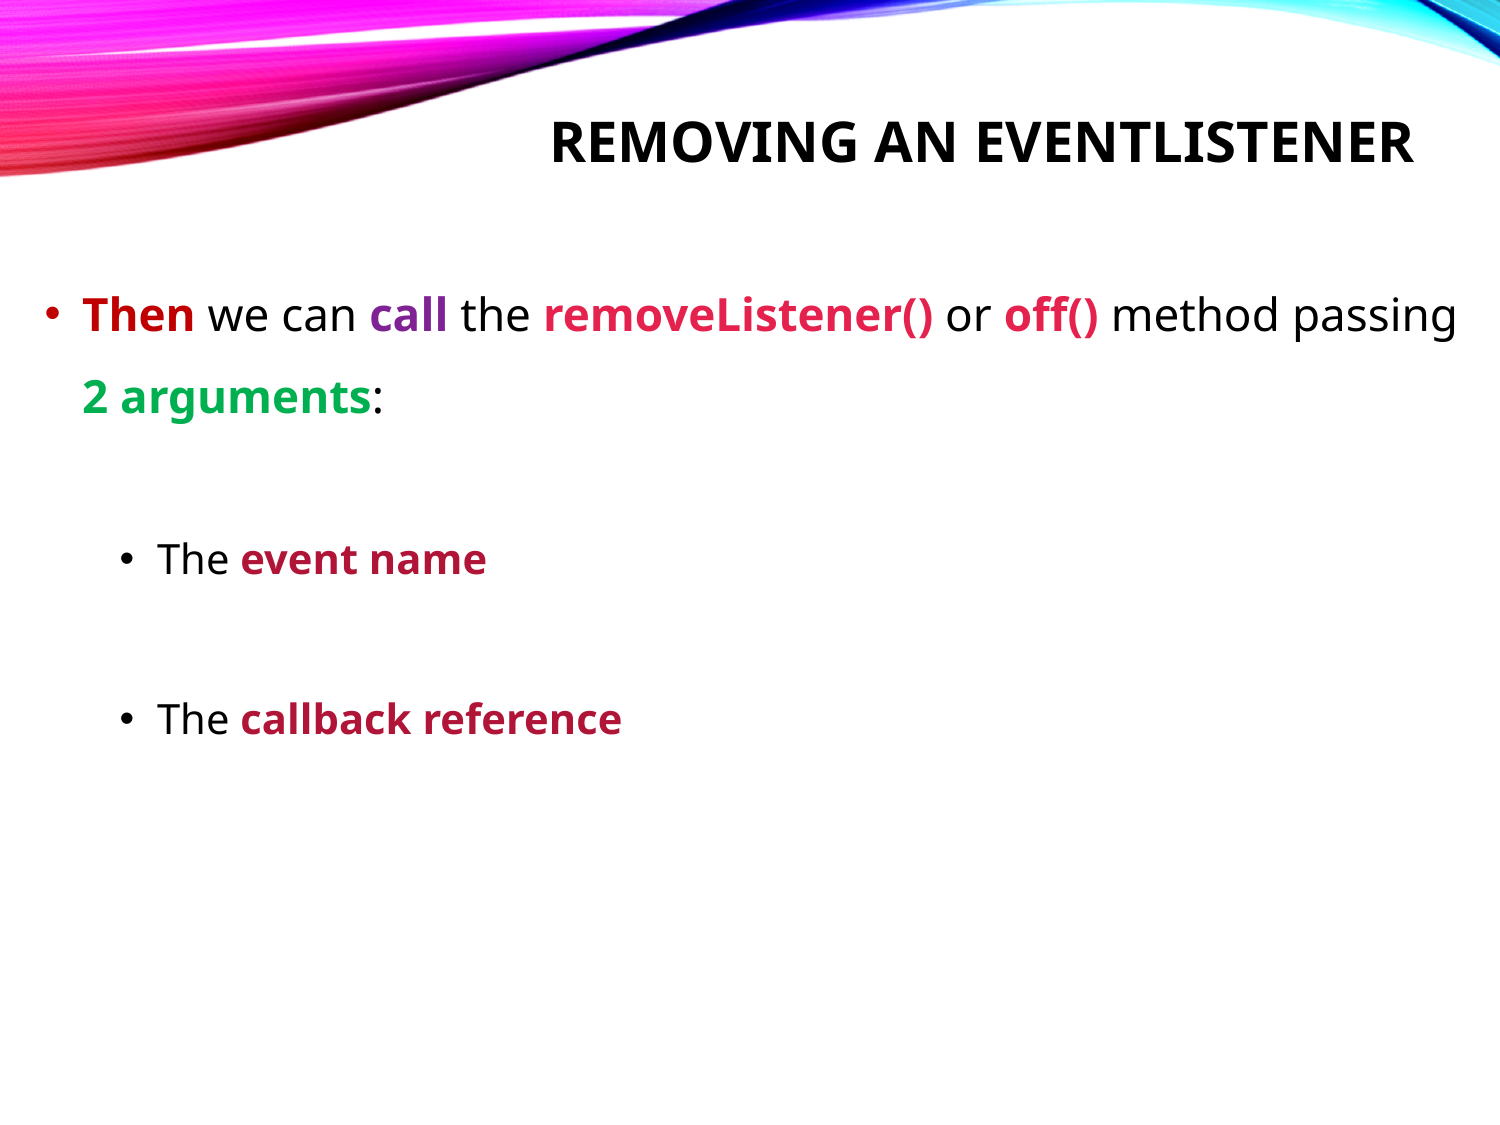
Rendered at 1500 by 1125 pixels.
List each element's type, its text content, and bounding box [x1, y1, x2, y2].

title Removing an eventlistener [383, 38, 1431, 250]
list Then we can call the removeListener() or off() method passing 2 arguments: The event name The callback reference [29, 250, 1475, 1111]
picture [0, 0, 1500, 178]
